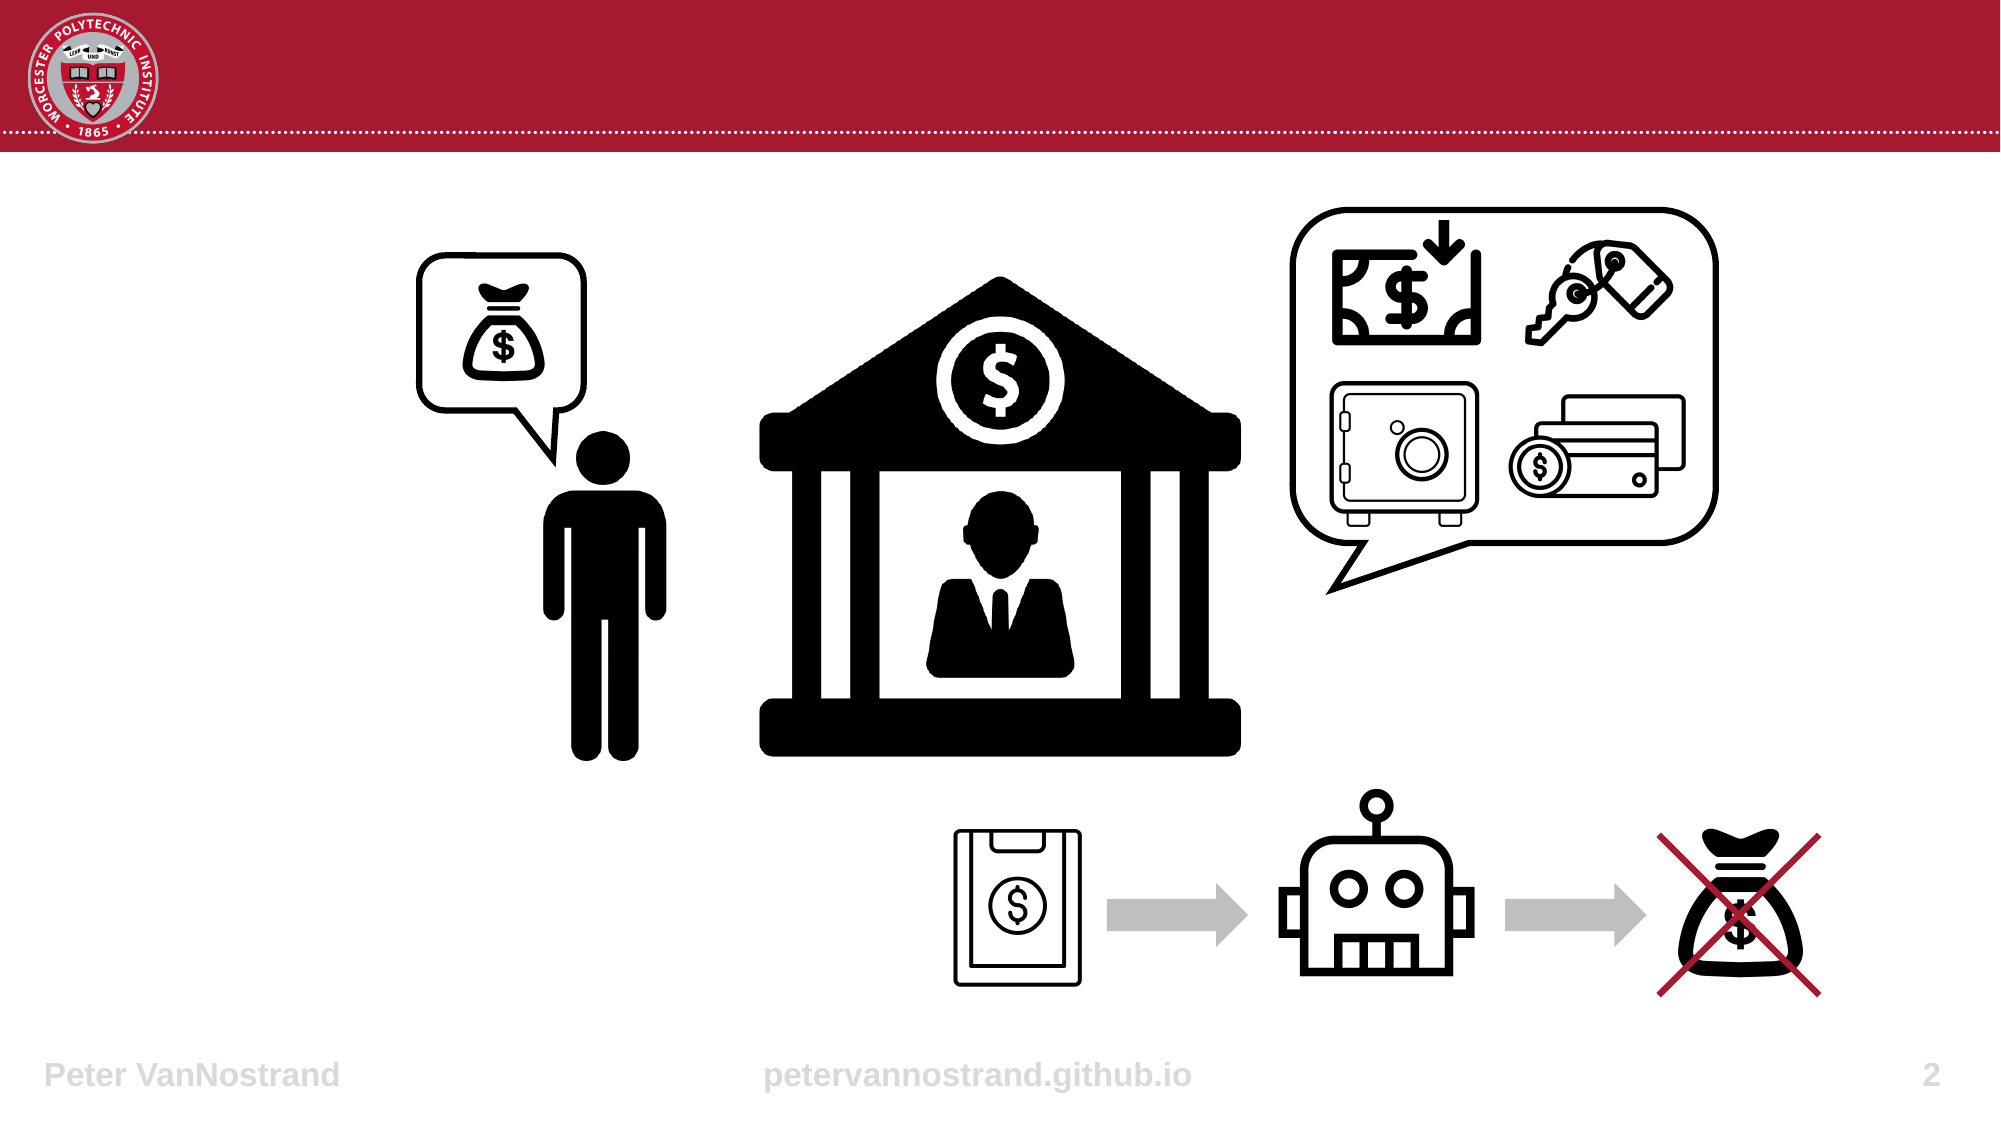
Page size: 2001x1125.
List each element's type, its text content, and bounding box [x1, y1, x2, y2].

picture [0, 0, 2001, 1125]
footer 2 [1880, 1042, 1957, 1103]
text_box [1658, 834, 1820, 996]
text_box [1504, 880, 1648, 950]
text_box [1291, 208, 1711, 592]
text_box [418, 254, 585, 445]
text_box [1105, 880, 1250, 950]
text_box [1683, 213, 1717, 511]
